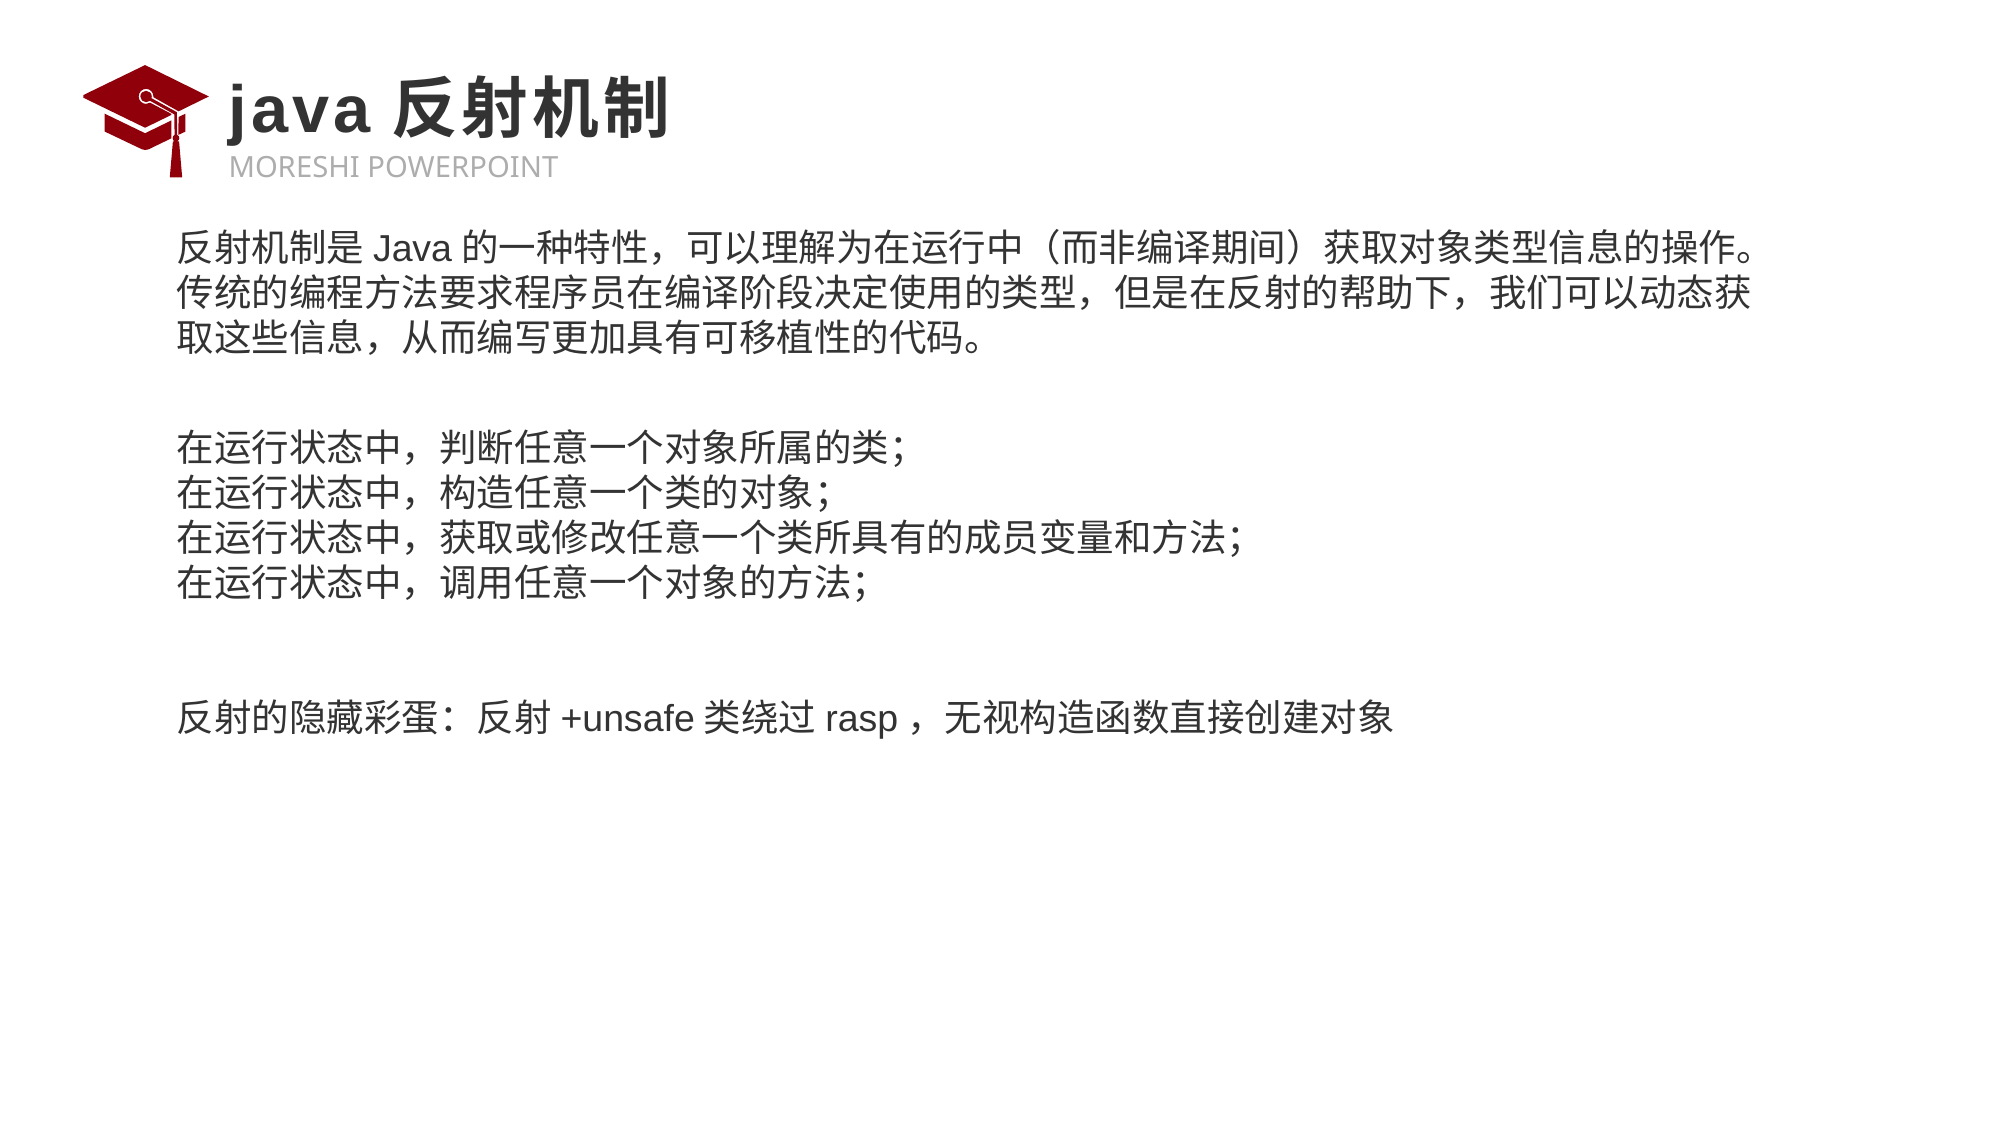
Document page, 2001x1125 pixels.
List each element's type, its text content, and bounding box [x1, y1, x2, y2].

title java反射机制 [213, 55, 1709, 168]
text_box 反射机制是Java的一种特性，可以理解为在运行中（而非编译期间）获取对象类型信息的操作。传统的编程方法要求程序员在编译阶段决定使用的类型，但是在反射的帮助下，我们可以动态获取这些信息，从而编写更加具有可移植性的代码。 [161, 216, 1791, 366]
text_box 在运行状态中，判断任意一个对象所属的类； 在运行状态中，构造任意一个类的对象； 在运行状态中，获取或修改任意一个类所具有的成员变量和方法； 在运行状态中，调用任意一个对象的方法； 反射的隐藏彩蛋：反射+unsafe类绕过rasp，无视构造函数直接创建对象 [161, 416, 1607, 747]
